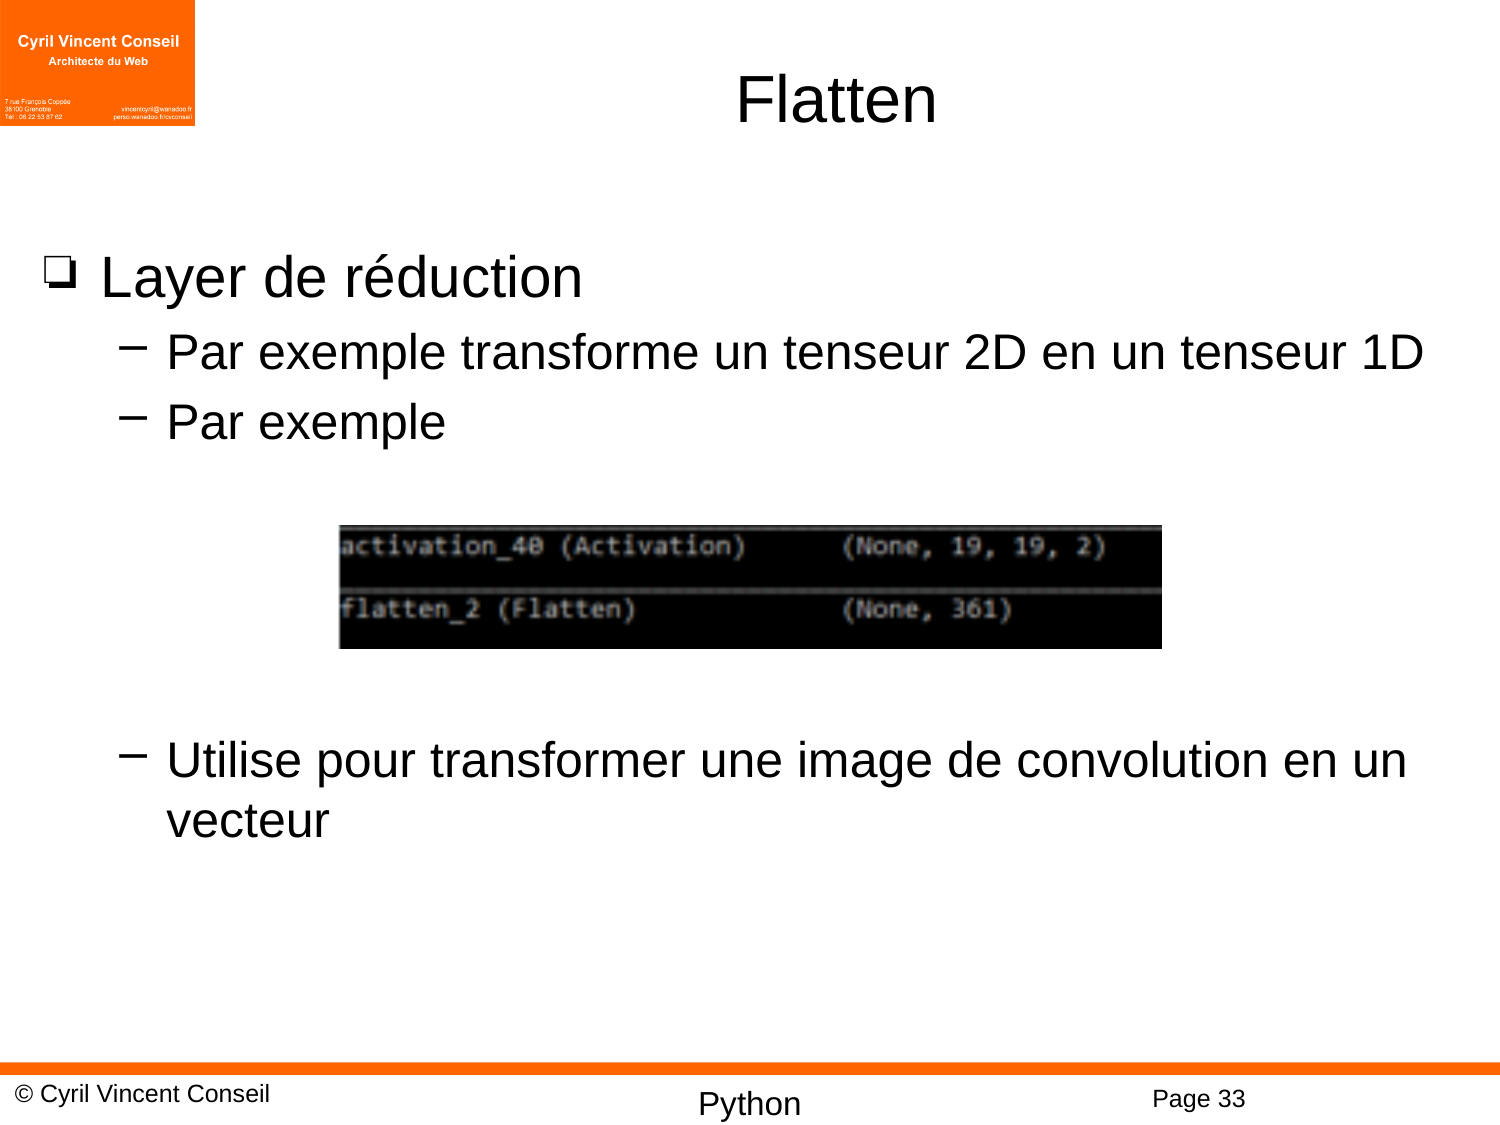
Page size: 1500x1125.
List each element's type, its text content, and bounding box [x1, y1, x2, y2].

picture [334, 525, 1163, 649]
list Layer de réduction Par exemple transforme un tenseur 2D en un tenseur 1D Par exemple Utilise pour transformer une image de convolution en un vecteur [29, 231, 1468, 1059]
title Flatten [194, 2, 1480, 190]
picture [0, 0, 195, 126]
